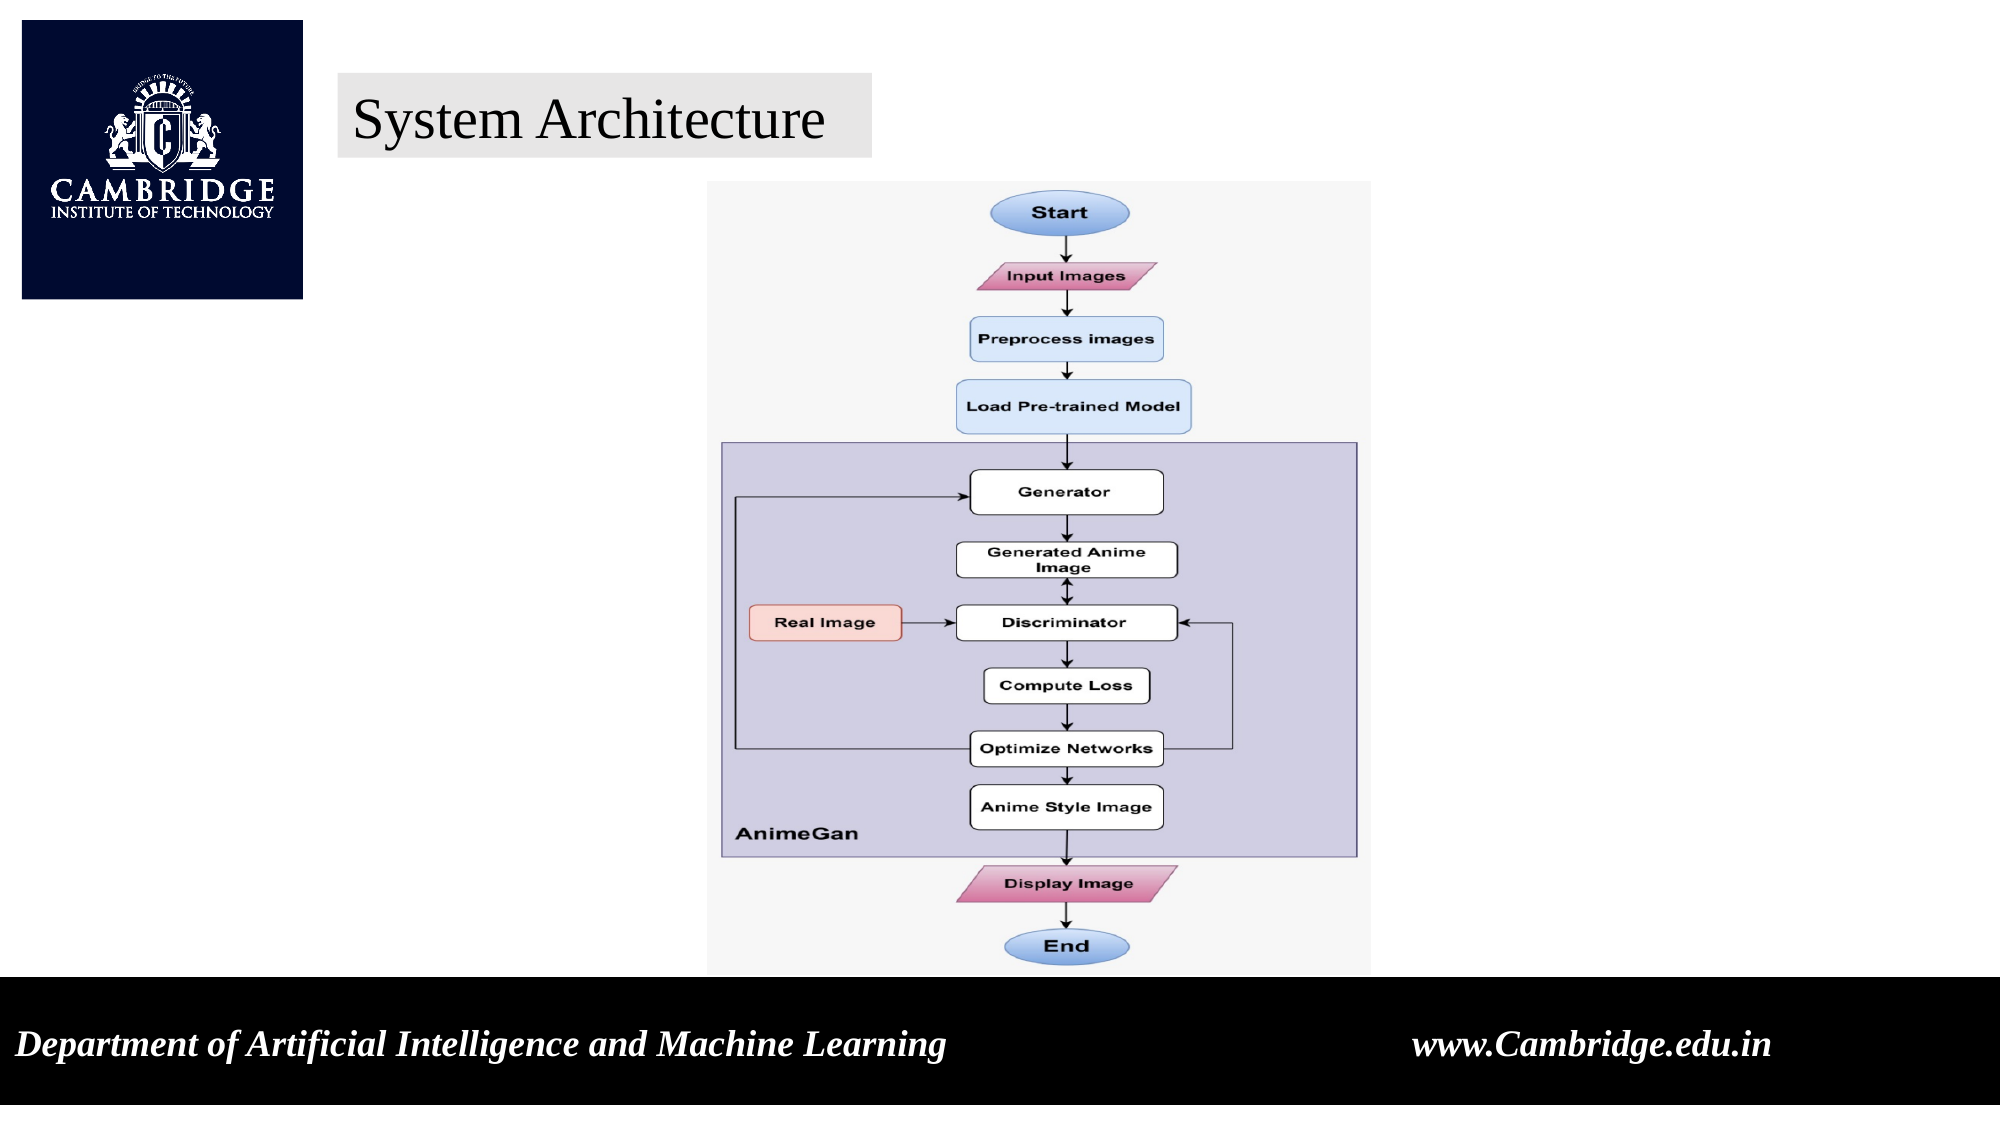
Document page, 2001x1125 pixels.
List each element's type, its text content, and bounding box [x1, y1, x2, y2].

text_box Department of Artificial Intelligence and Machine Learning www.Cambridge.edu.in [0, 977, 2000, 1105]
text_box System Architecture [337, 72, 872, 158]
picture [707, 181, 1371, 975]
picture [51, 74, 274, 218]
